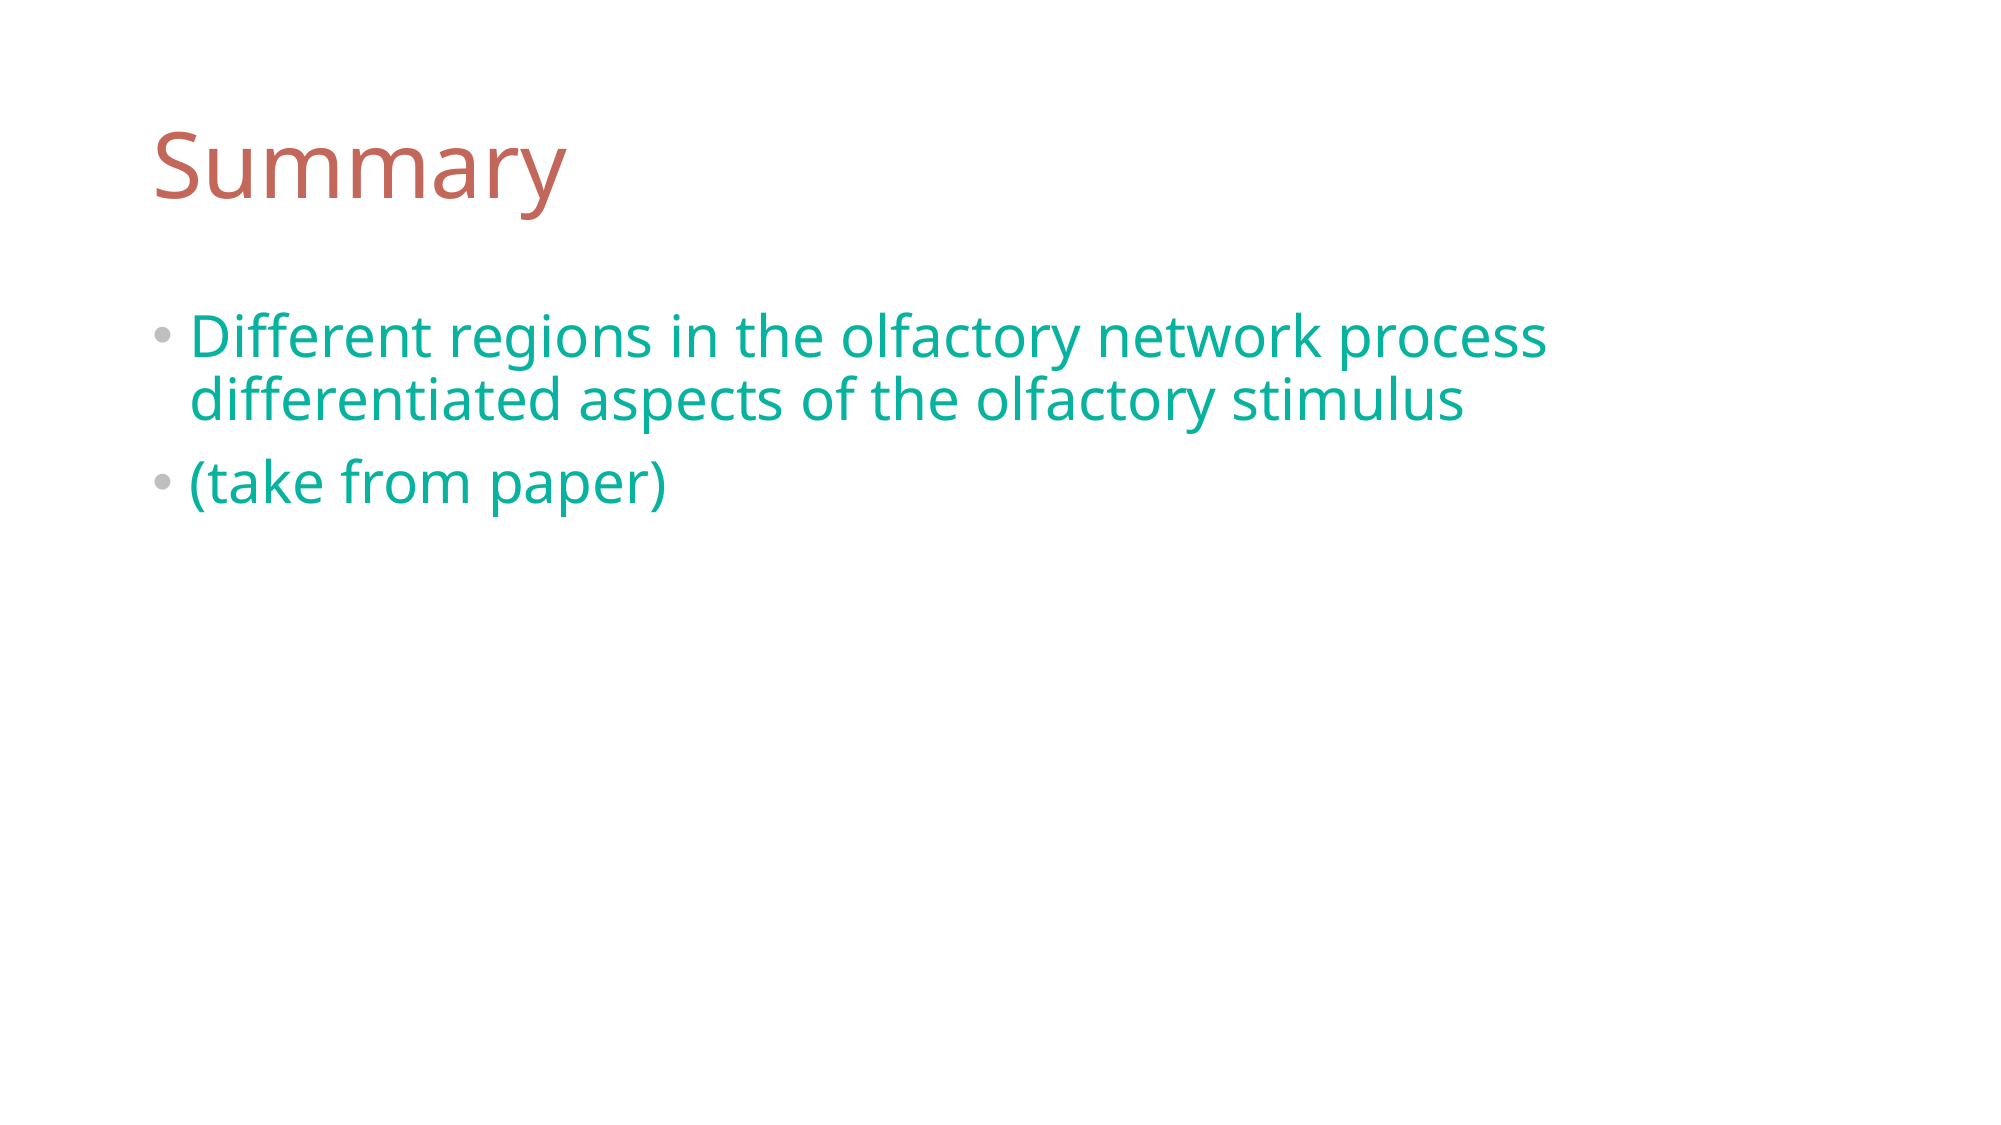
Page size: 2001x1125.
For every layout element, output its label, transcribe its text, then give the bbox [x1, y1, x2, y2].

list Different regions in the olfactory network process differentiated aspects of the olfactory stimulus (take from paper) [137, 299, 1863, 1014]
title Summary [137, 59, 1863, 278]
